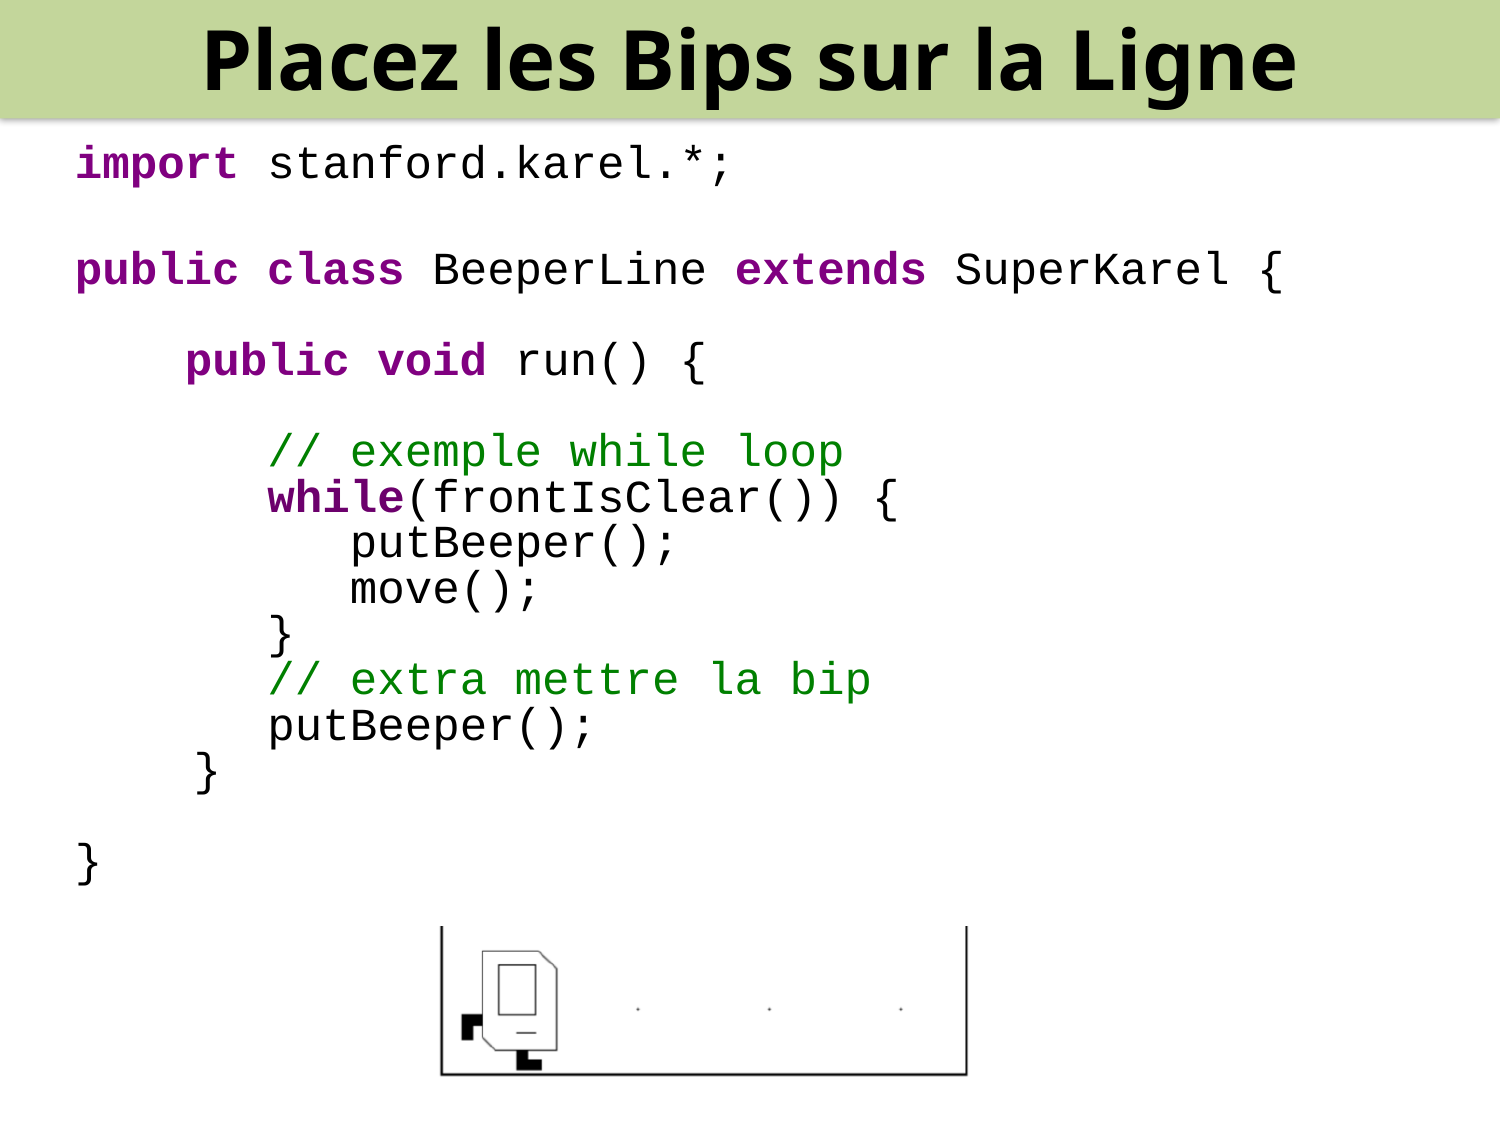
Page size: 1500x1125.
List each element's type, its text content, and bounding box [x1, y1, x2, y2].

picture [400, 925, 996, 1096]
text_box import stanford.karel.*; public class BeeperLine extends SuperKarel { public void run() { // exemple while loop while(frontIsClear()) { putBeeper(); move(); } // extra mettre la bip putBeeper(); } } [74, 134, 1425, 1096]
text_box Placez les Bips sur la Ligne [0, 0, 1500, 122]
